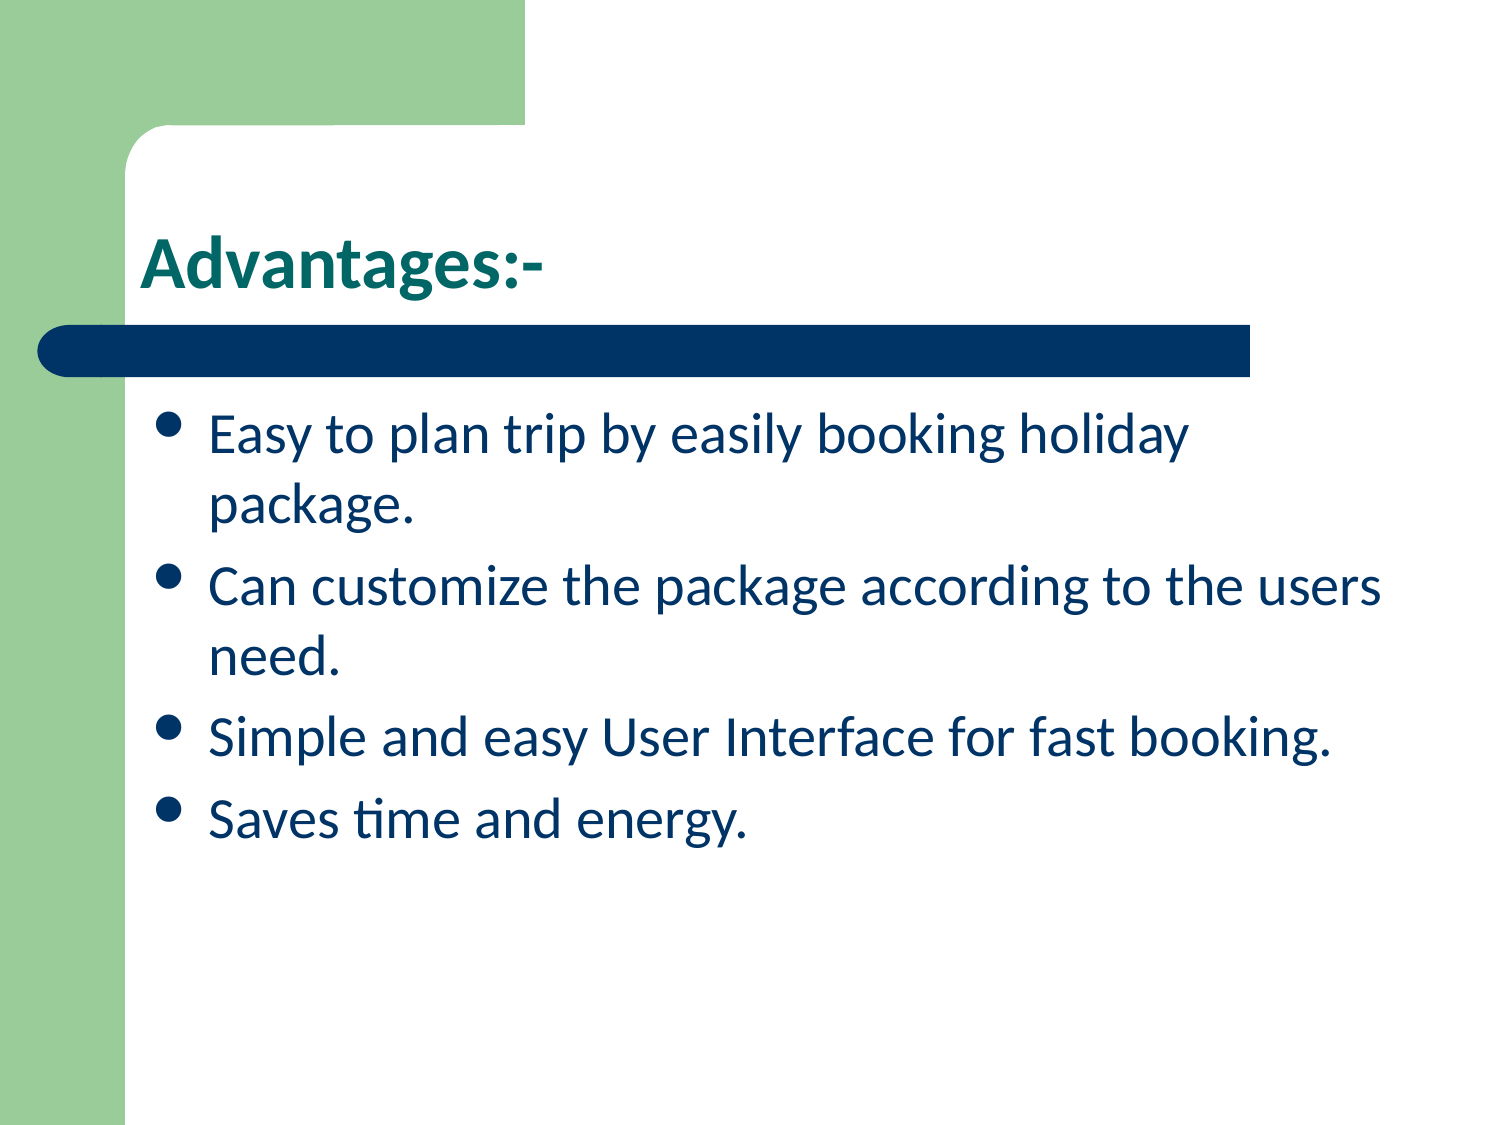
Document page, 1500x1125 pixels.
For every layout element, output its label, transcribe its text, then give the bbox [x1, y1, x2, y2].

list Easy to plan trip by easily booking holiday package. Can customize the package according to the users need. Simple and easy User Interface for fast booking. Saves time and energy. [137, 387, 1400, 999]
title Advantages:- [124, 124, 1426, 313]
